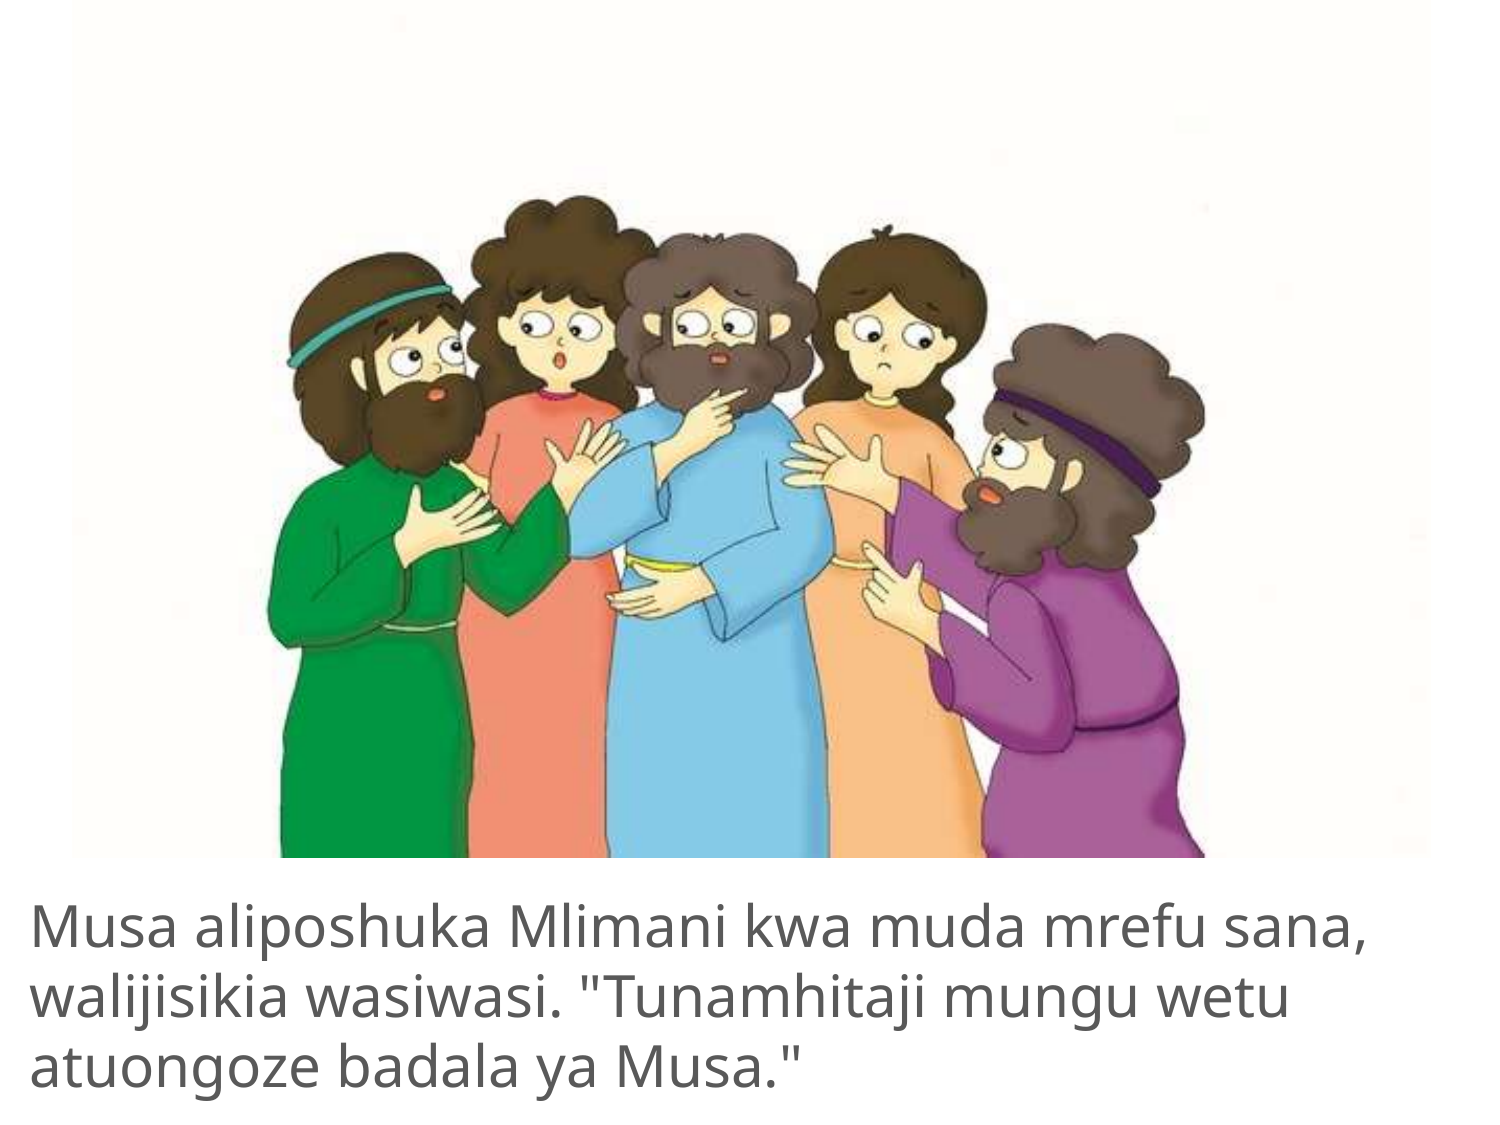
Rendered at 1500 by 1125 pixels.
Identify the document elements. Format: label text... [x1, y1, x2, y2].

picture [72, 0, 1431, 858]
text_box Musa aliposhuka Mlimani kwa muda mrefu sana, walijisikia wasiwasi. "Tunamhitaji mungu wetu atuongoze badala ya Musa." [14, 881, 1486, 1107]
